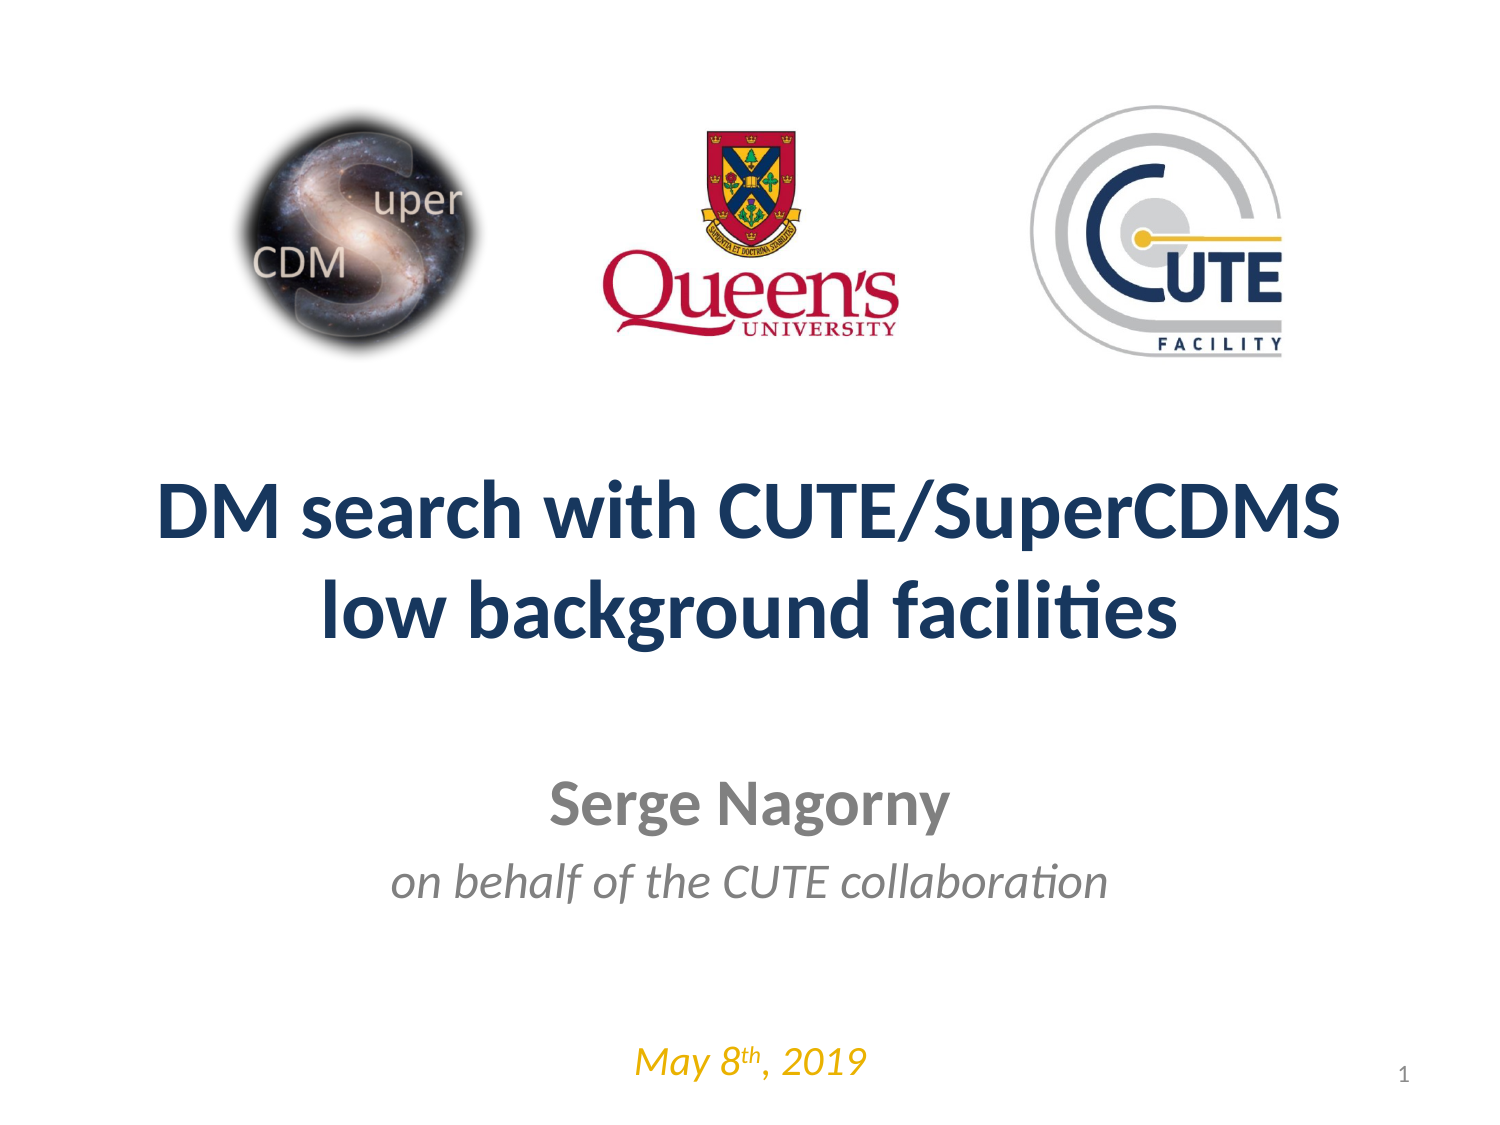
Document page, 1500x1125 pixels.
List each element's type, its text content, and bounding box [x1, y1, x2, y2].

title DM search with CUTE/SuperCDMS low background facilities [112, 413, 1388, 858]
picture [560, 89, 940, 378]
picture [1021, 100, 1295, 367]
subtitle Serge Nagorny on behalf of the CUTE collaboration May 8th, 2019 [163, 751, 1337, 1125]
picture [225, 100, 492, 367]
slide_number 1 [1074, 1042, 1425, 1103]
